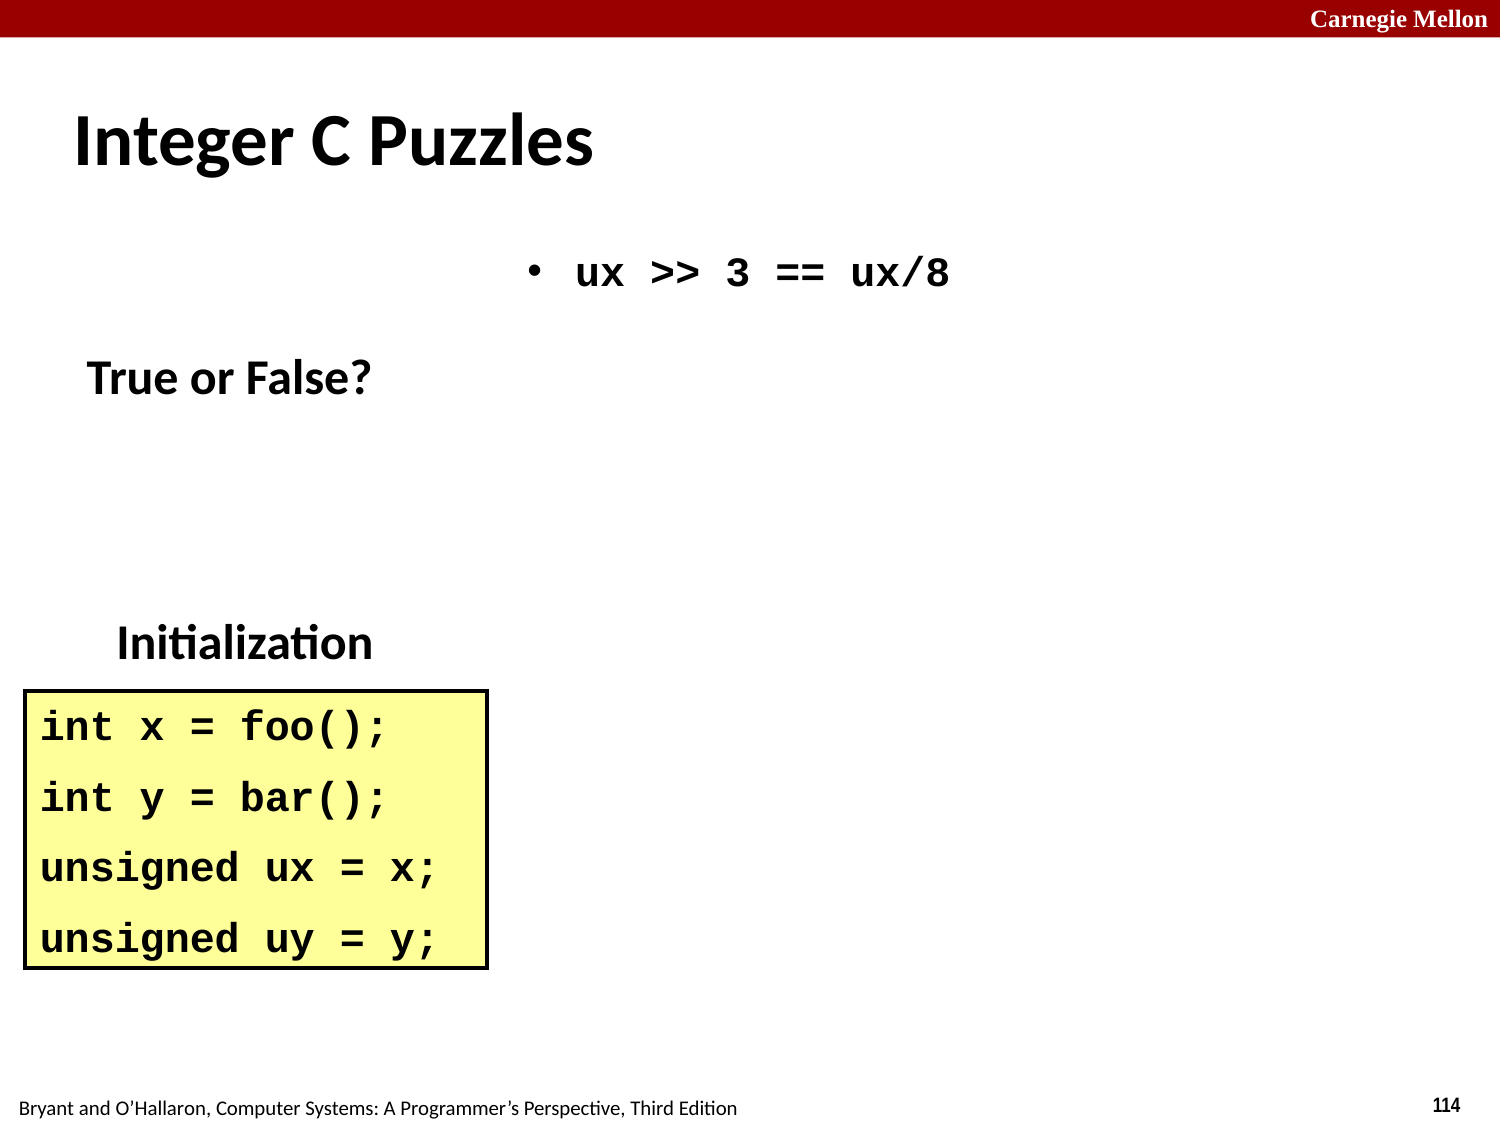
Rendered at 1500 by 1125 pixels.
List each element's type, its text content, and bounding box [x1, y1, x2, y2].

text_box int x = foo(); int y = bar(); unsigned ux = x; unsigned uy = y; [24, 691, 488, 969]
title Integer C Puzzles [58, 72, 1305, 199]
text_box Initialization [101, 602, 389, 677]
text_box True or False? [71, 337, 388, 413]
text_box ux >> 3 == ux/8 [512, 237, 1475, 361]
